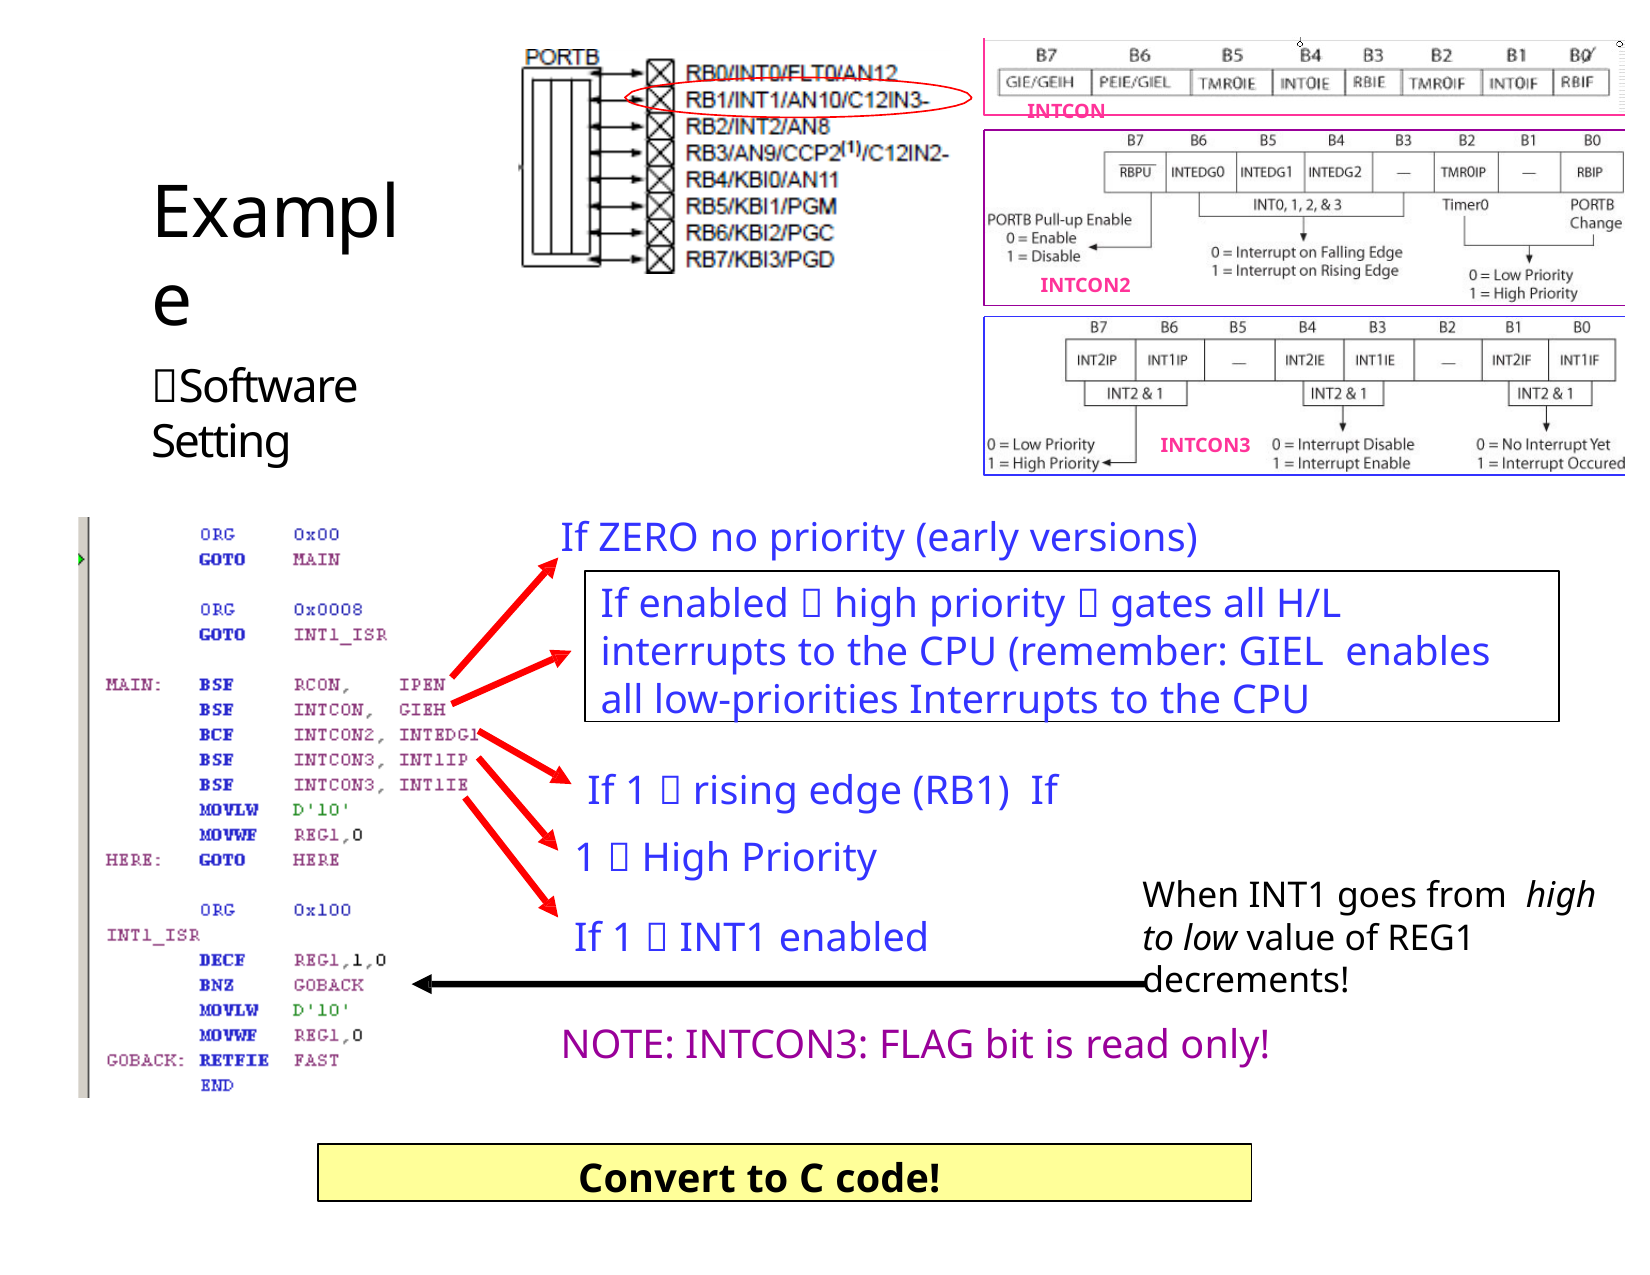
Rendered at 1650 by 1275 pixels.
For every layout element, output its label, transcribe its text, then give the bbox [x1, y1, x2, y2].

text_box When INT1 goes from high to low value of REG1 decrements! [1140, 870, 1607, 1000]
text_box [462, 795, 559, 918]
text_box [449, 557, 558, 680]
text_box [984, 316, 1625, 476]
text_box If ZERO no priority (early versions) [558, 509, 1273, 560]
text_box [518, 49, 951, 274]
text_box INTCON [1025, 96, 1120, 123]
text_box [990, 317, 1625, 474]
text_box INTCON2 [1038, 270, 1147, 297]
text_box [476, 727, 572, 785]
title Example [148, 162, 401, 354]
text_box [624, 77, 972, 118]
text_box [411, 974, 1145, 995]
text_box If 1  rising edge (RB1) If 1  High Priority If 1  INT1 enabled [558, 743, 1082, 960]
text_box [475, 755, 559, 851]
text_box [989, 130, 1625, 305]
text_box [984, 37, 1625, 115]
text_box [989, 37, 1625, 113]
text_box [450, 649, 572, 708]
text_box Software Setting [148, 354, 508, 467]
text_box NOTE: INTCON3: FLAG bit is read only! [558, 1016, 1358, 1067]
text_box Convert to C code! [318, 1144, 1252, 1201]
text_box [984, 129, 1625, 306]
text_box [78, 517, 479, 1098]
text_box If enabled  high priority  gates all H/L interrupts to the CPU (remember: GIEL enables all low-priorities Interrupts to the CPU [584, 570, 1560, 722]
text_box INTCON3 [1158, 430, 1267, 457]
